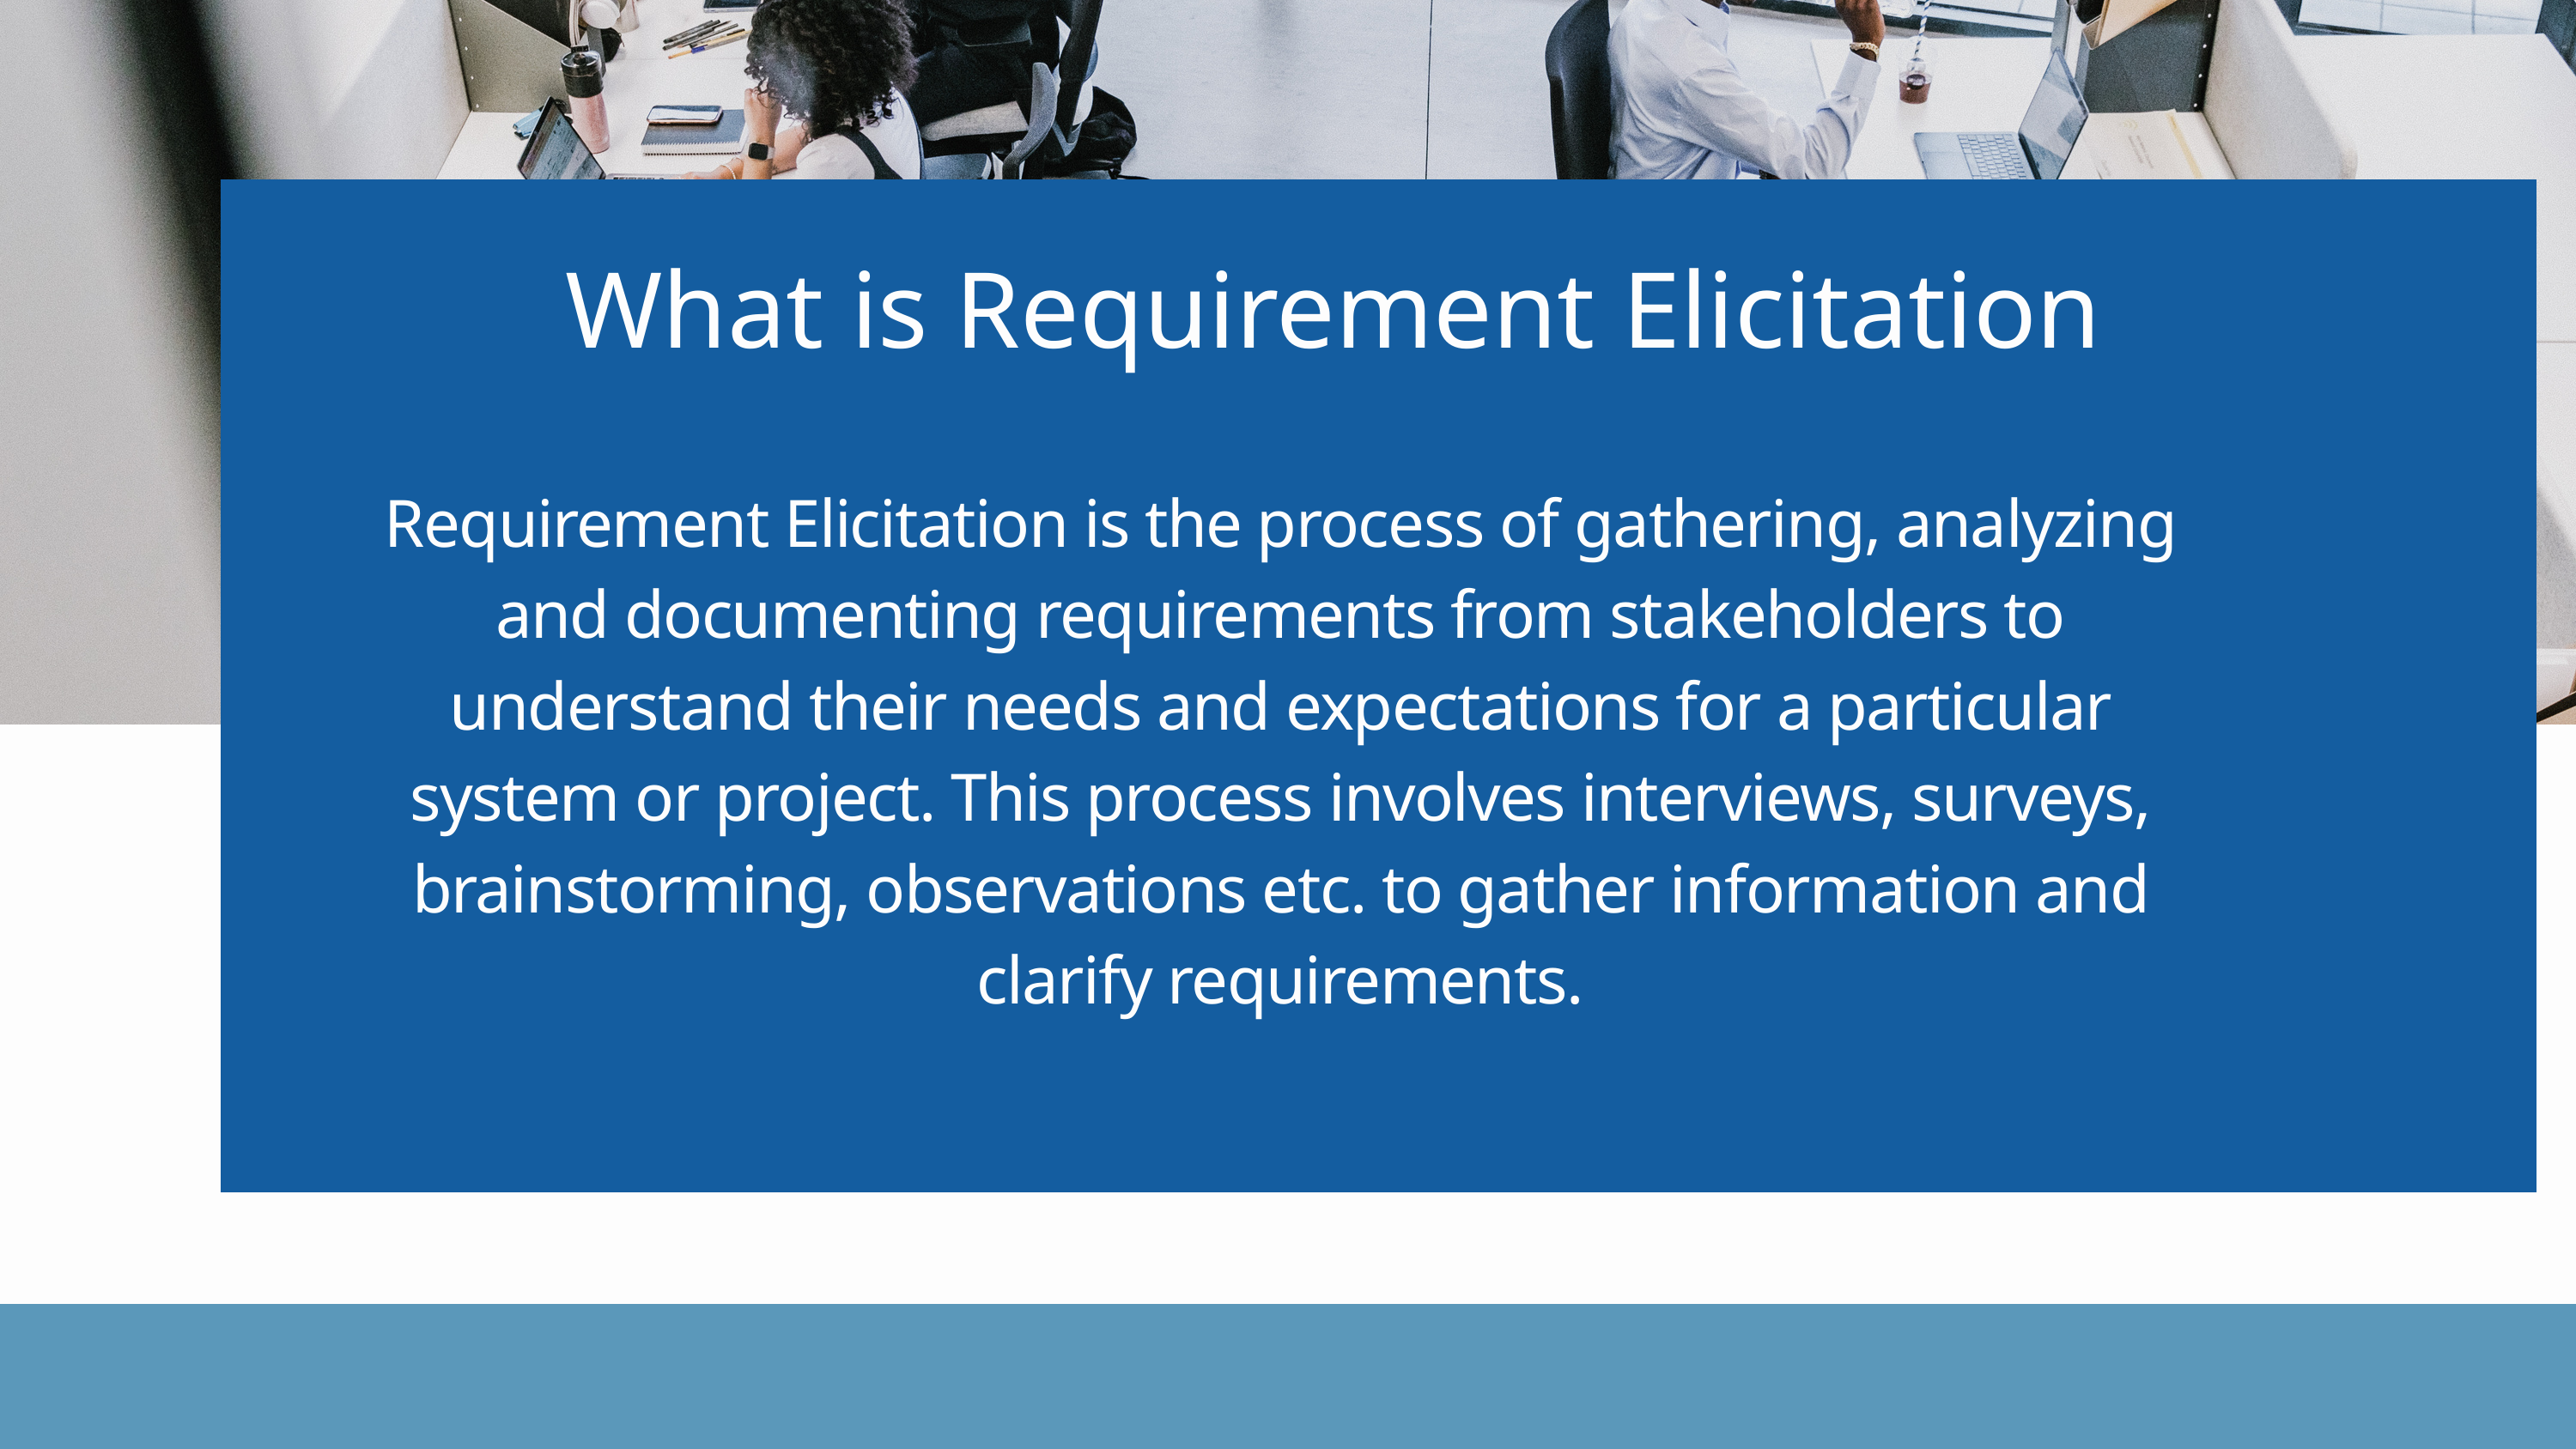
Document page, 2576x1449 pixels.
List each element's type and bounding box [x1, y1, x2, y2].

text_box [0, 1303, 2576, 1449]
text_box [221, 179, 2537, 1192]
text_box [0, 0, 2576, 724]
